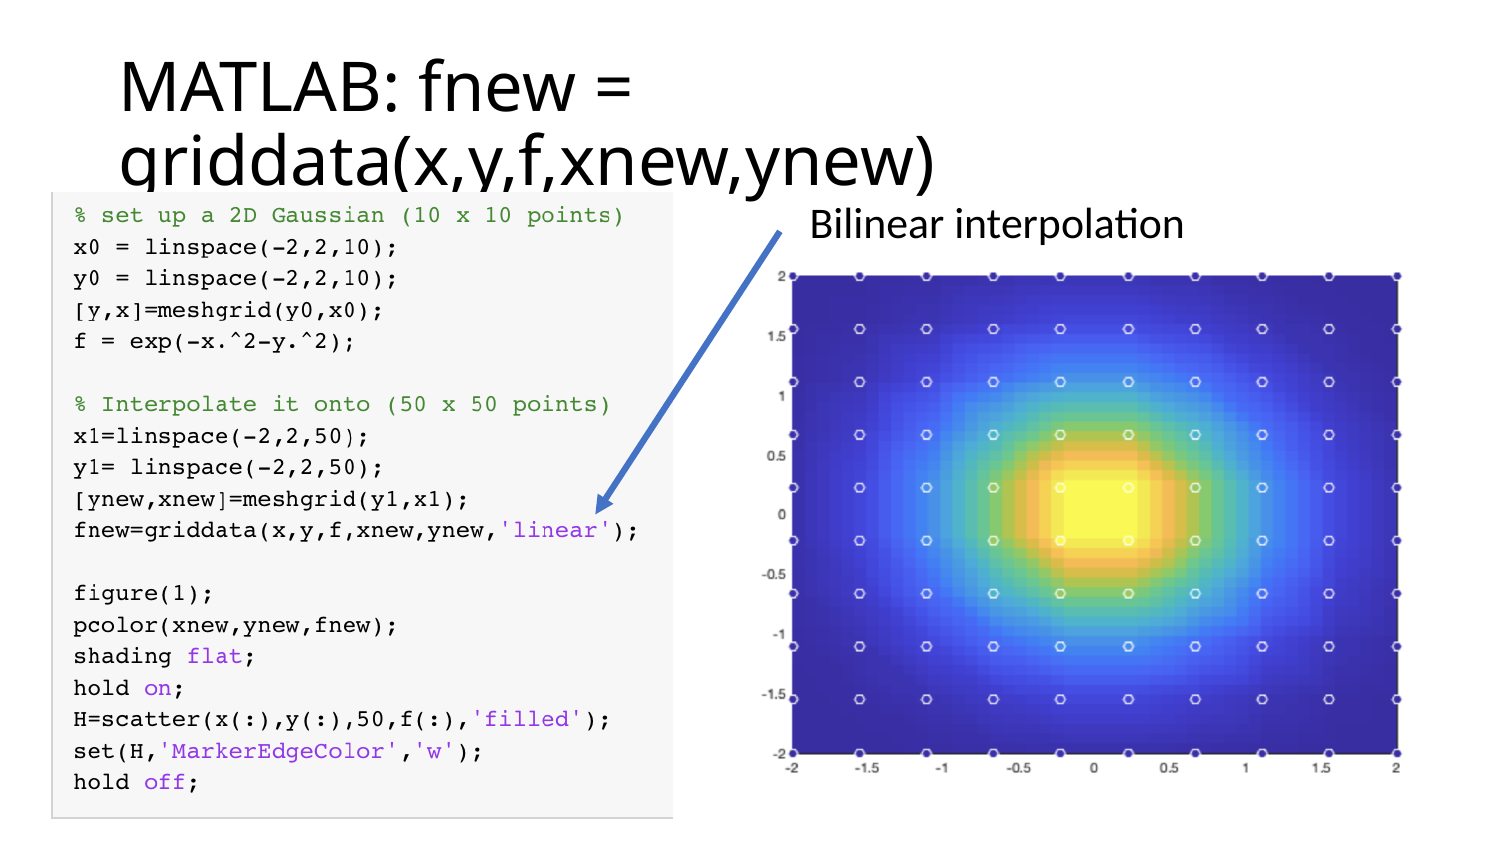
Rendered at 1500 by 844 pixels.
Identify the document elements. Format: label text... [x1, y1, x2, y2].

title MATLAB: fnew = griddata(x,y,f,xnew,ynew) [103, 44, 1397, 208]
picture [718, 243, 1445, 800]
text_box Bilinear interpolation [794, 187, 1239, 243]
picture [29, 192, 673, 836]
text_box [595, 231, 780, 515]
